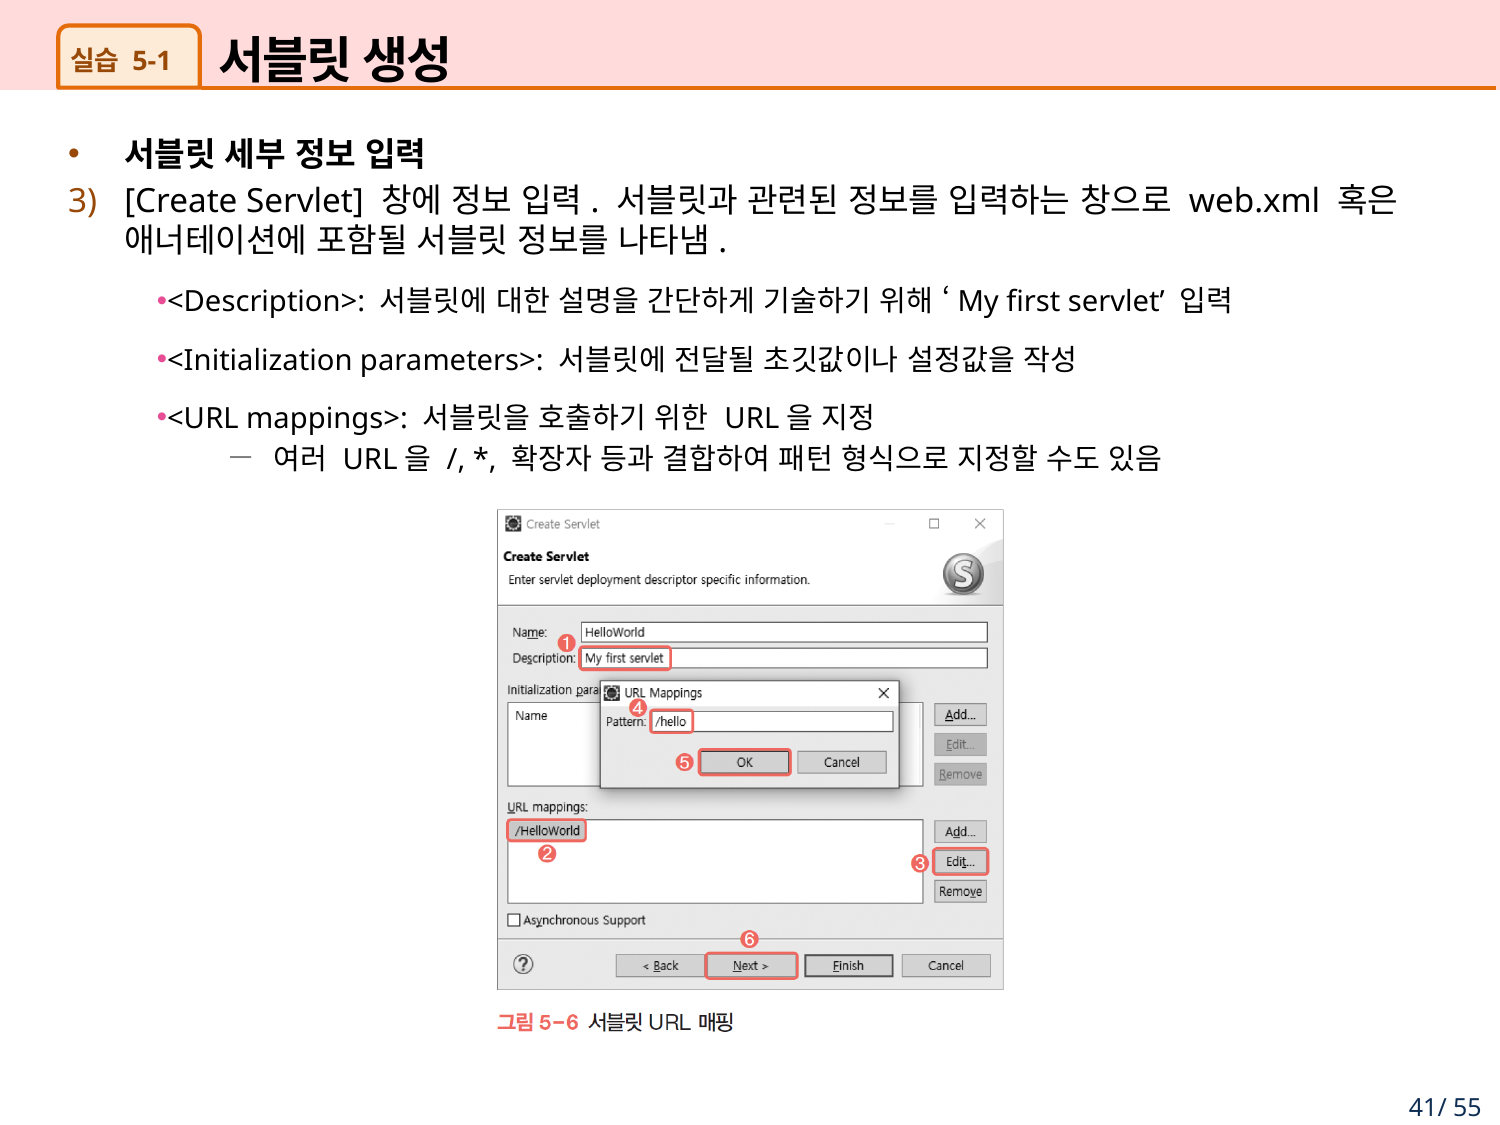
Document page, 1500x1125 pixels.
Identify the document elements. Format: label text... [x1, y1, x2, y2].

picture [491, 500, 1009, 1036]
title 서블릿 생성 [203, 19, 1365, 97]
text_box 실습 5-1 [55, 35, 206, 83]
list 서블릿 세부 정보 입력 [Create Servlet] 창에 정보 입력. 서블릿과 관련된 정보를 입력하는 창으로 web.xml 혹은 애너테이션에 포함될 서블릿 정보를 나타냄. <Description>: 서블릿에 대한 설명을 간단하게 기술하기 위해 ‘My first servlet’ 입력 <Initialization parameters>: 서블릿에 전달될 초깃값이나 설정값을 작성 <URL mappings>: 서블릿을 호출하기 위한 URL을 지정 여러 URL을 /, *, 확장자 등과 결합하여 패턴 형식으로 지정할 수도 있음 [53, 125, 1425, 1005]
